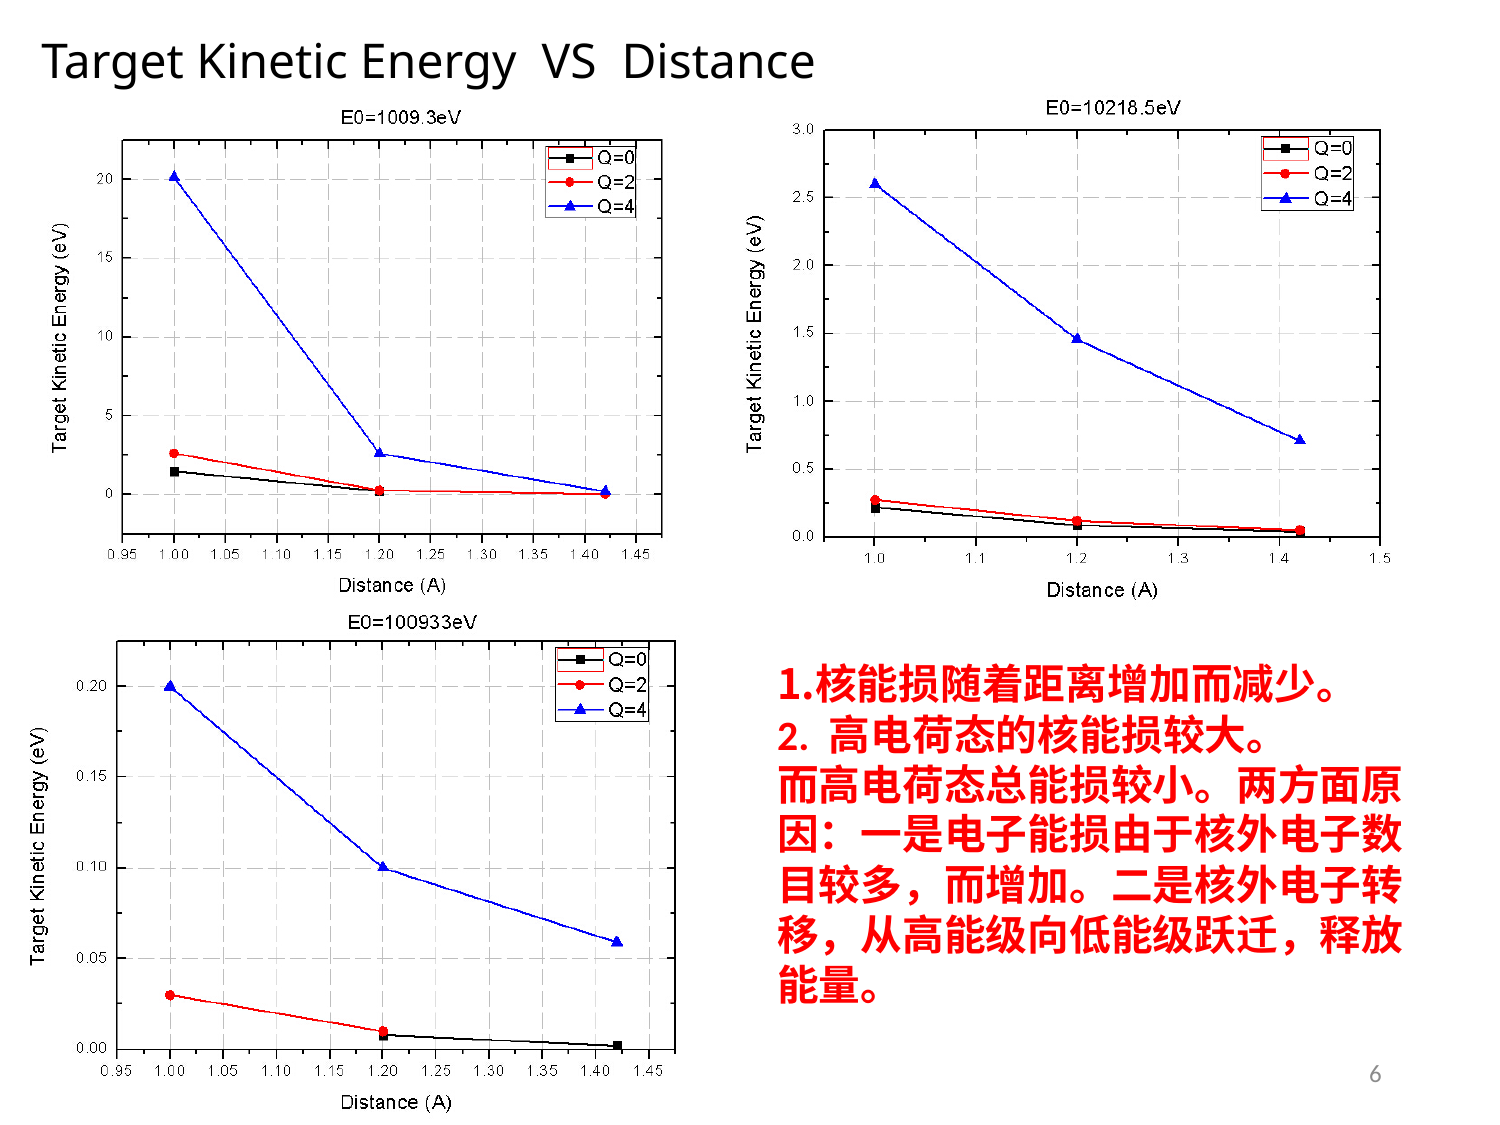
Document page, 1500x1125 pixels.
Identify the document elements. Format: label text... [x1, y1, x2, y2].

title Target Kinetic Energy VS Distance [26, 29, 1111, 97]
picture [728, 87, 1397, 608]
picture [14, 95, 689, 1125]
text_box 核能损随着距离增加而减少。 2. 高电荷态的核能损较大。 而高电荷态总能损较小。两方面原因：一是电子能损由于核外电子数目较多，而增加。二是核外电子转移，从高能级向低能级跃迁，释放能量。 [762, 650, 1460, 1016]
slide_number 6 [1059, 1042, 1397, 1103]
